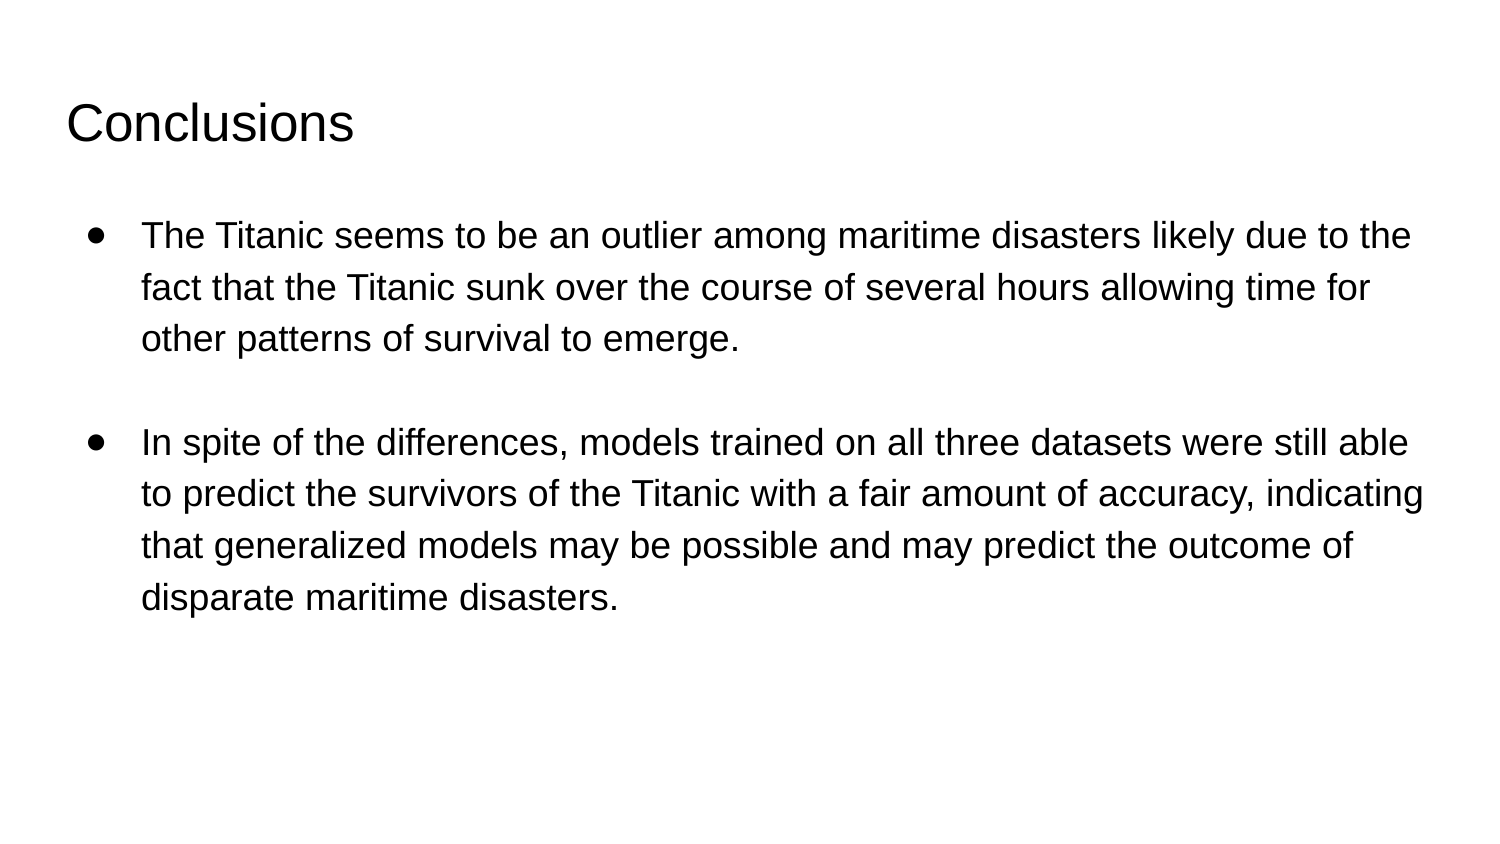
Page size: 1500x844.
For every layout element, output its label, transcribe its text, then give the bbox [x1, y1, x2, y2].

title Conclusions [51, 72, 1449, 167]
list The Titanic seems to be an outlier among maritime disasters likely due to the fact that the Titanic sunk over the course of several hours allowing time for other patterns of survival to emerge. In spite of the differences, models trained on all three datasets were still able to predict the survivors of the Titanic with a fair amount of accuracy, indicating that generalized models may be possible and may predict the outcome of disparate maritime disasters. [51, 189, 1449, 750]
